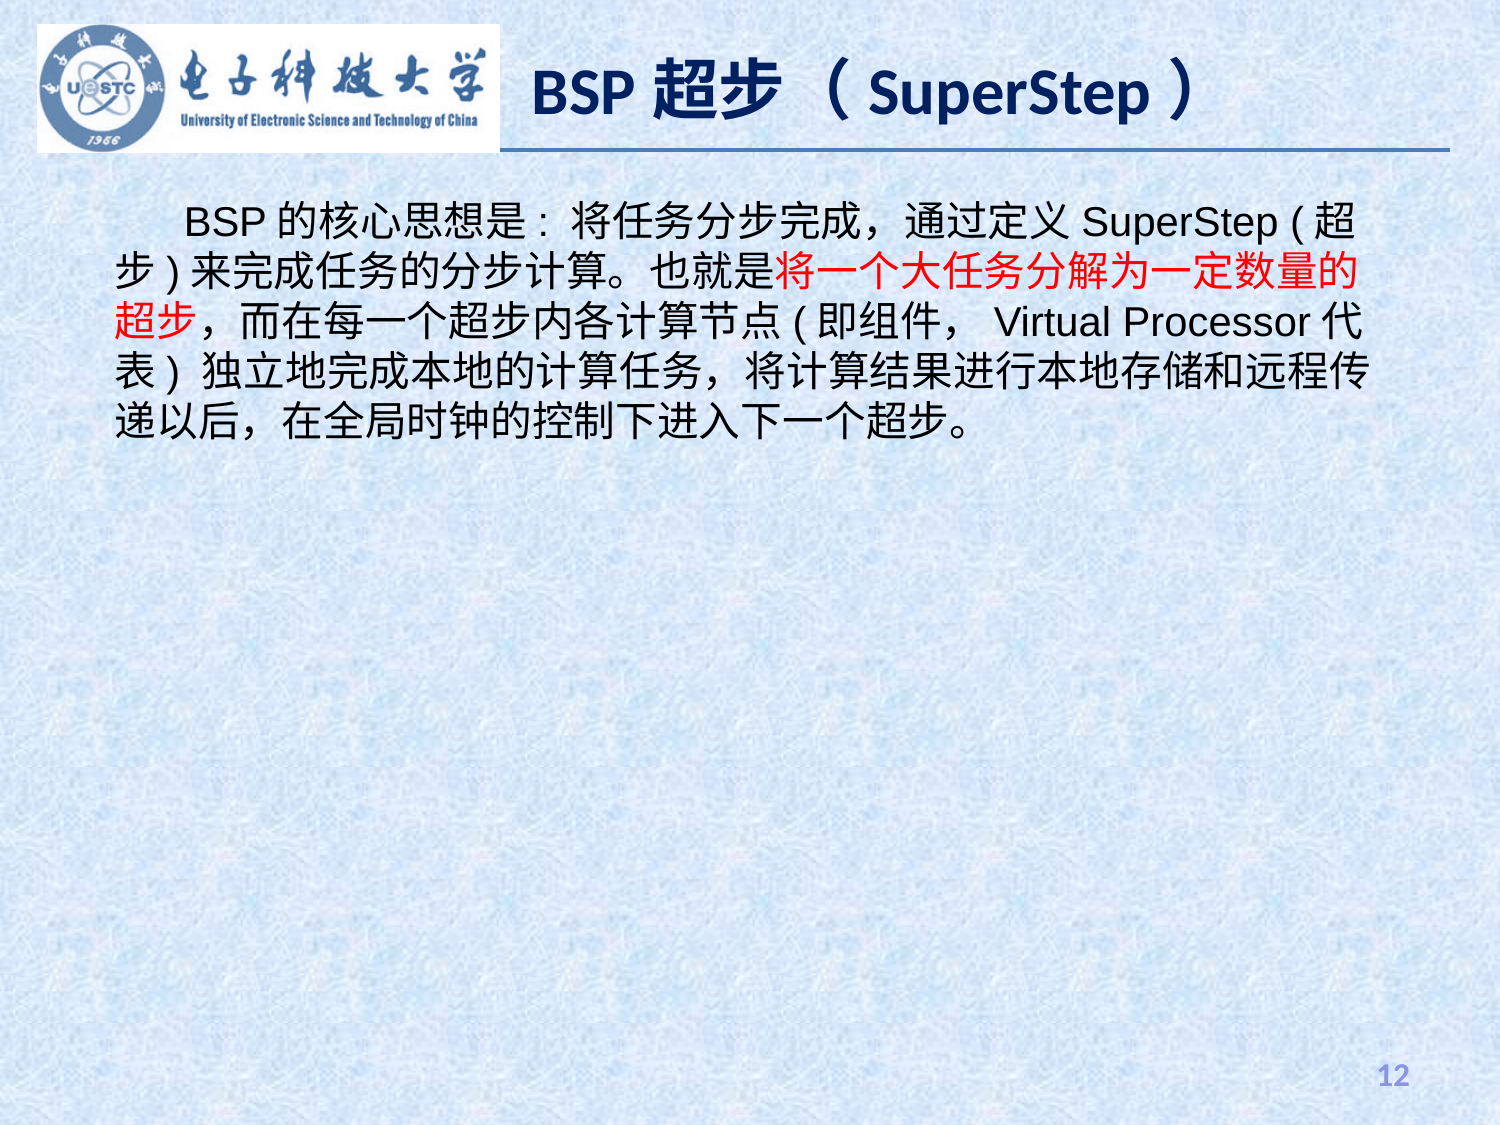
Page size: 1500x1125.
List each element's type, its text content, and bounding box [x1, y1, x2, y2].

text_box BSP超步（SuperStep） [517, 40, 1430, 136]
slide_number 12 [1074, 1042, 1425, 1103]
text_box BSP的核心思想是: 将任务分步完成，通过定义SuperStep (超步)来完成任务的分步计算。也就是将一个大任务分解为一定数量的超步，而在每一个超步内各计算节点(即组件，Virtual Processor代表) 独立地完成本地的计算任务，将计算结果进行本地存储和远程传递以后，在全局时钟的控制下进入下一个超步。 [99, 187, 1388, 453]
picture [0, 0, 1500, 1125]
